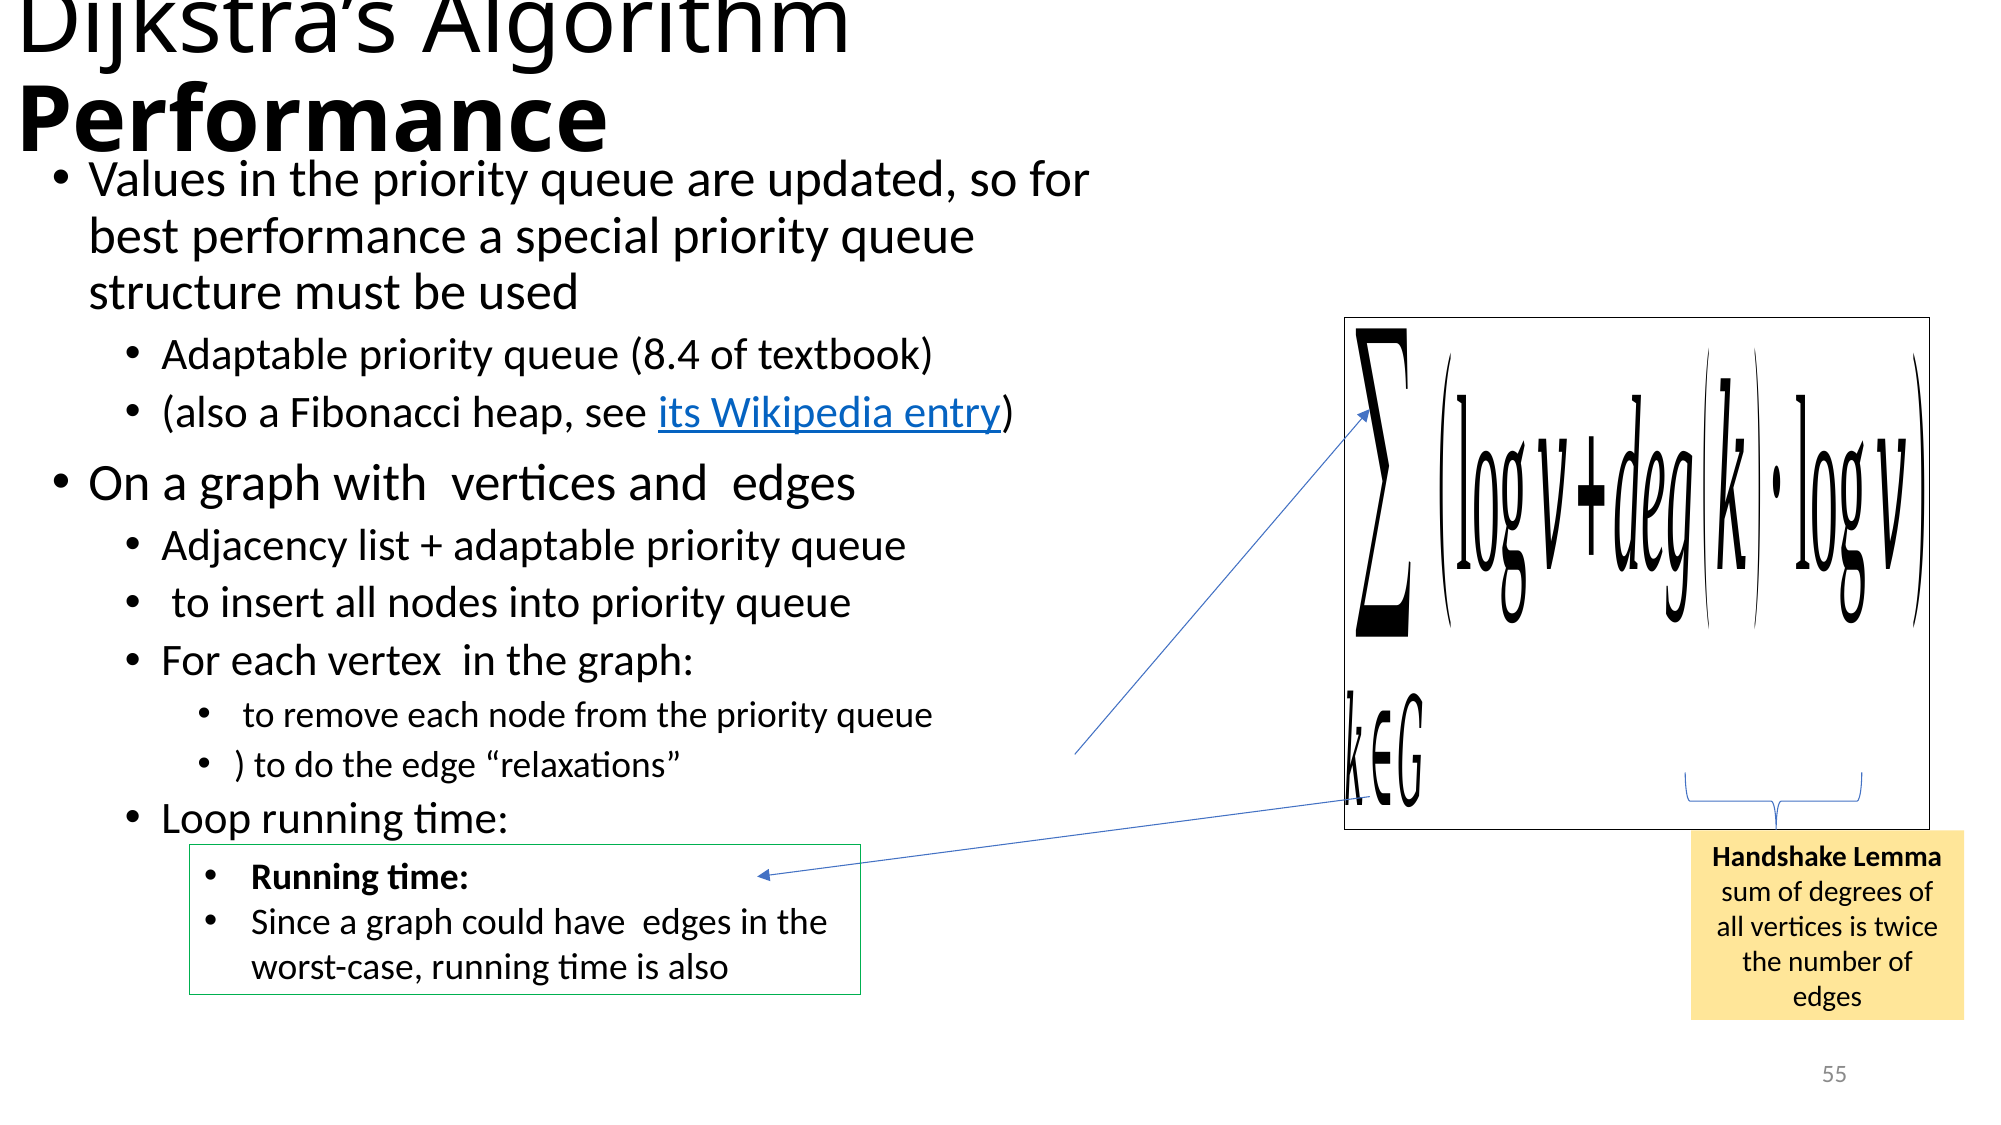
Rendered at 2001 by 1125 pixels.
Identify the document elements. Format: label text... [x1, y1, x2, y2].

slide_number 55 [1412, 1042, 1863, 1103]
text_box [1074, 409, 1370, 755]
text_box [757, 796, 1370, 877]
title Dijkstra’s Algorithm Performance [0, 0, 1248, 181]
text_box Handshake Lemma sum of degrees of all vertices is twice the number of edges [1691, 830, 1965, 1020]
text_box [1684, 772, 1863, 830]
